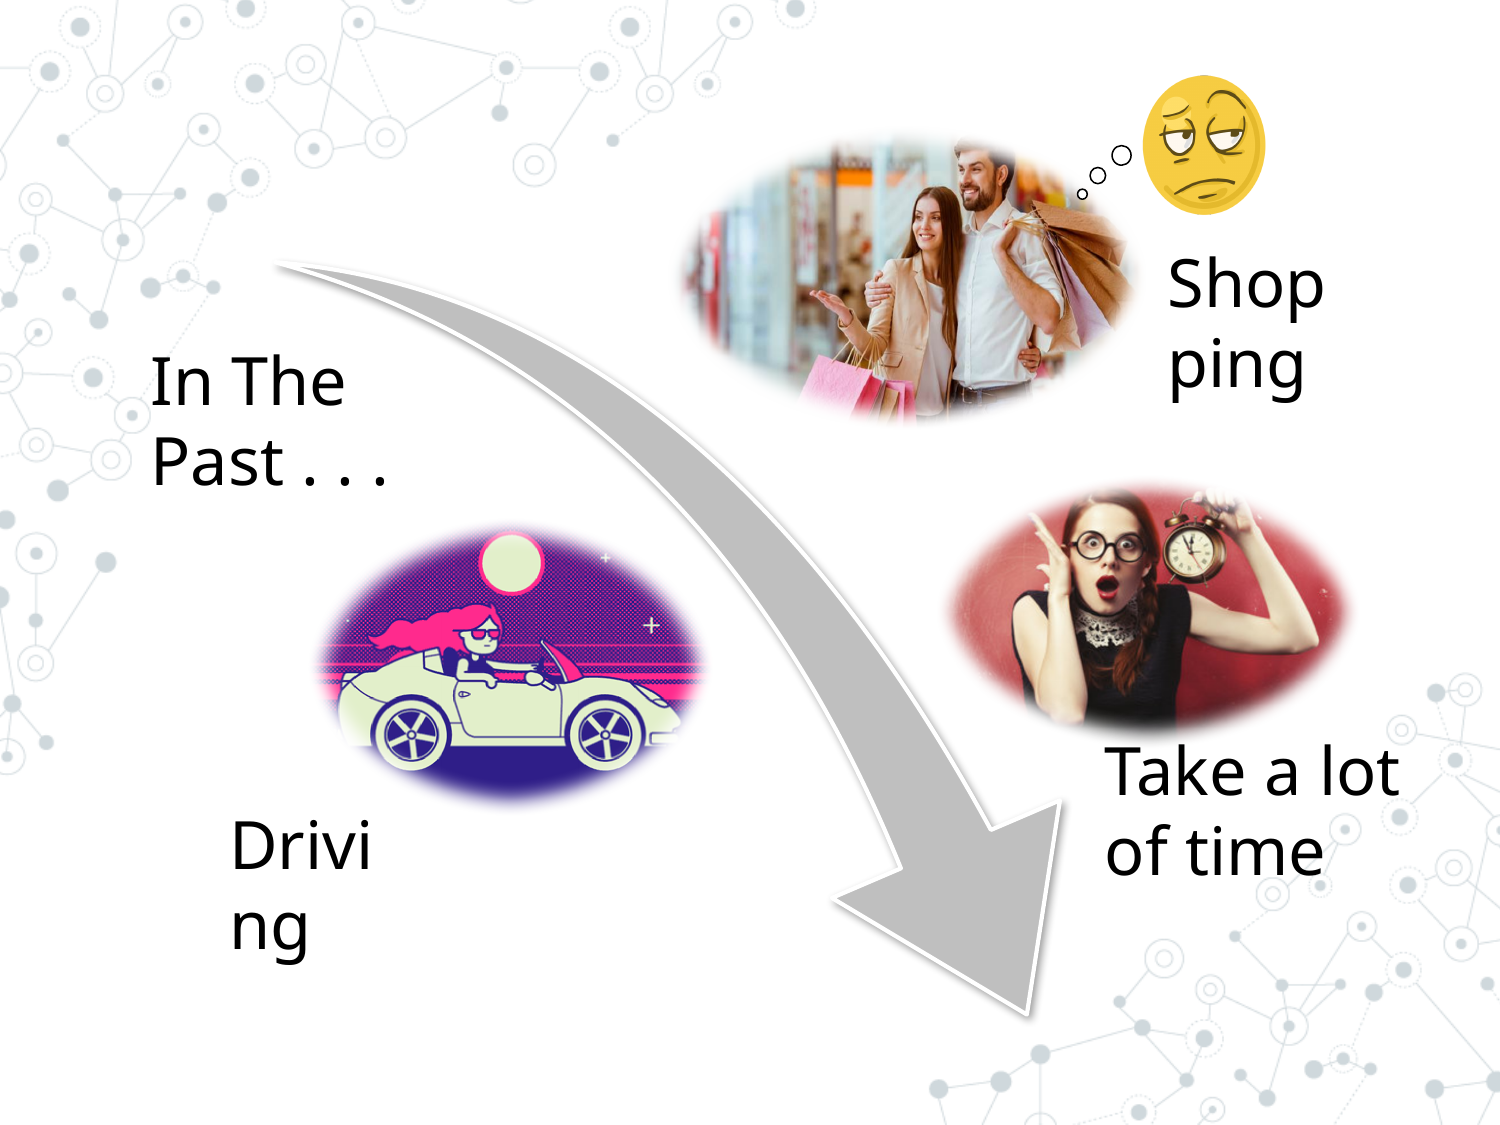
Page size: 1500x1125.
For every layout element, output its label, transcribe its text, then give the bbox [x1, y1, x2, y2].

text_box Driving [214, 795, 397, 970]
text_box Shopping [1152, 233, 1371, 409]
text_box In The Past . . . [135, 331, 440, 506]
text_box Take a lot of time [1090, 721, 1464, 896]
text_box [273, 260, 1062, 1017]
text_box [1077, 69, 1278, 222]
picture [0, 0, 1500, 1125]
